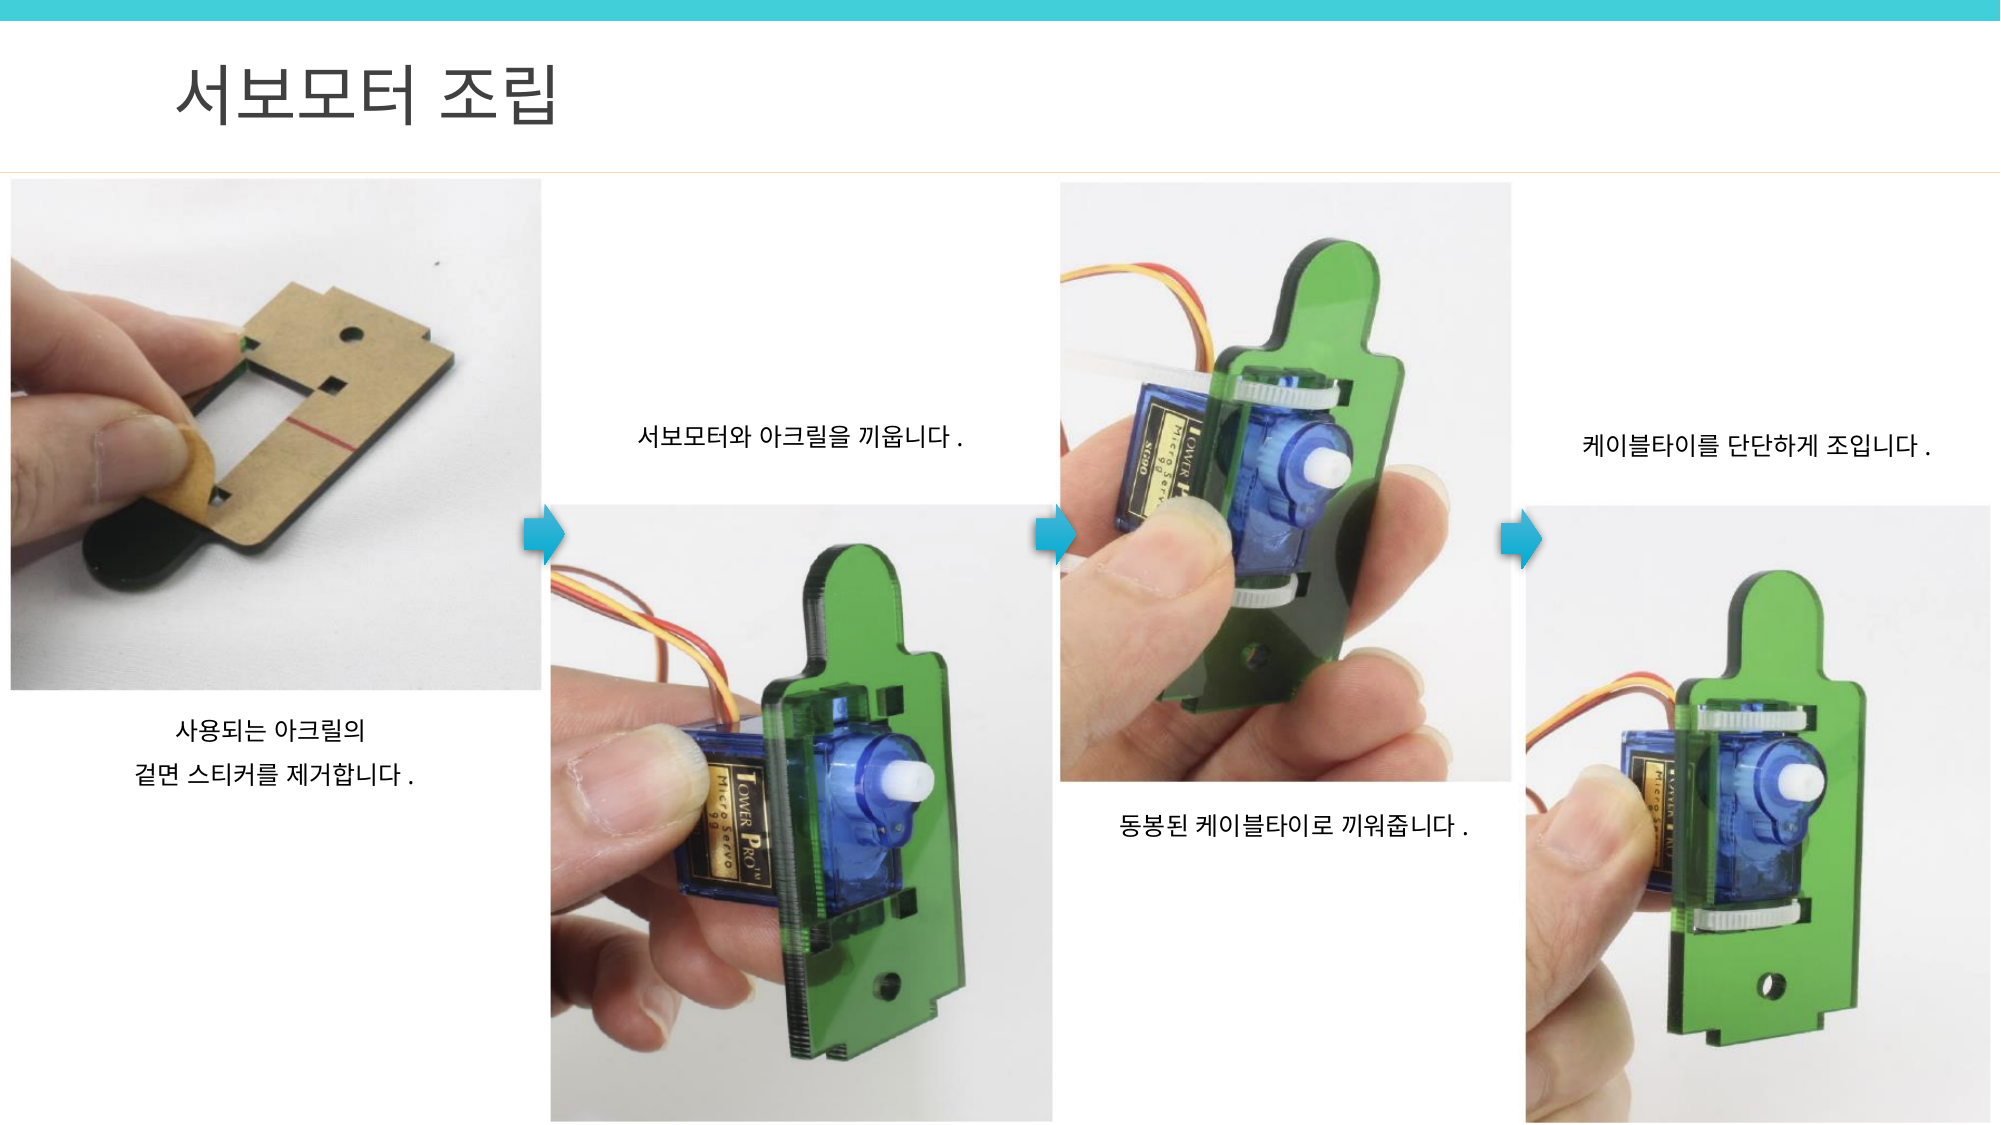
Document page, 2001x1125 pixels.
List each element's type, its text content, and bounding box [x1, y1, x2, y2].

text_box 서보모터와 아크릴을 끼웁니다. [545, 398, 1056, 459]
text_box 서보모터 조립 [159, 46, 577, 142]
text_box 케이블타이를 단단하게 조입니다. [1533, 407, 2000, 468]
text_box [0, 0, 2000, 22]
text_box 동봉된 케이블타이로 끼워줍니다. [1057, 788, 1518, 848]
picture [7, 176, 1996, 1125]
text_box 사용되는 아크릴의 겉면 스티커를 제거합니다. [7, 693, 542, 798]
